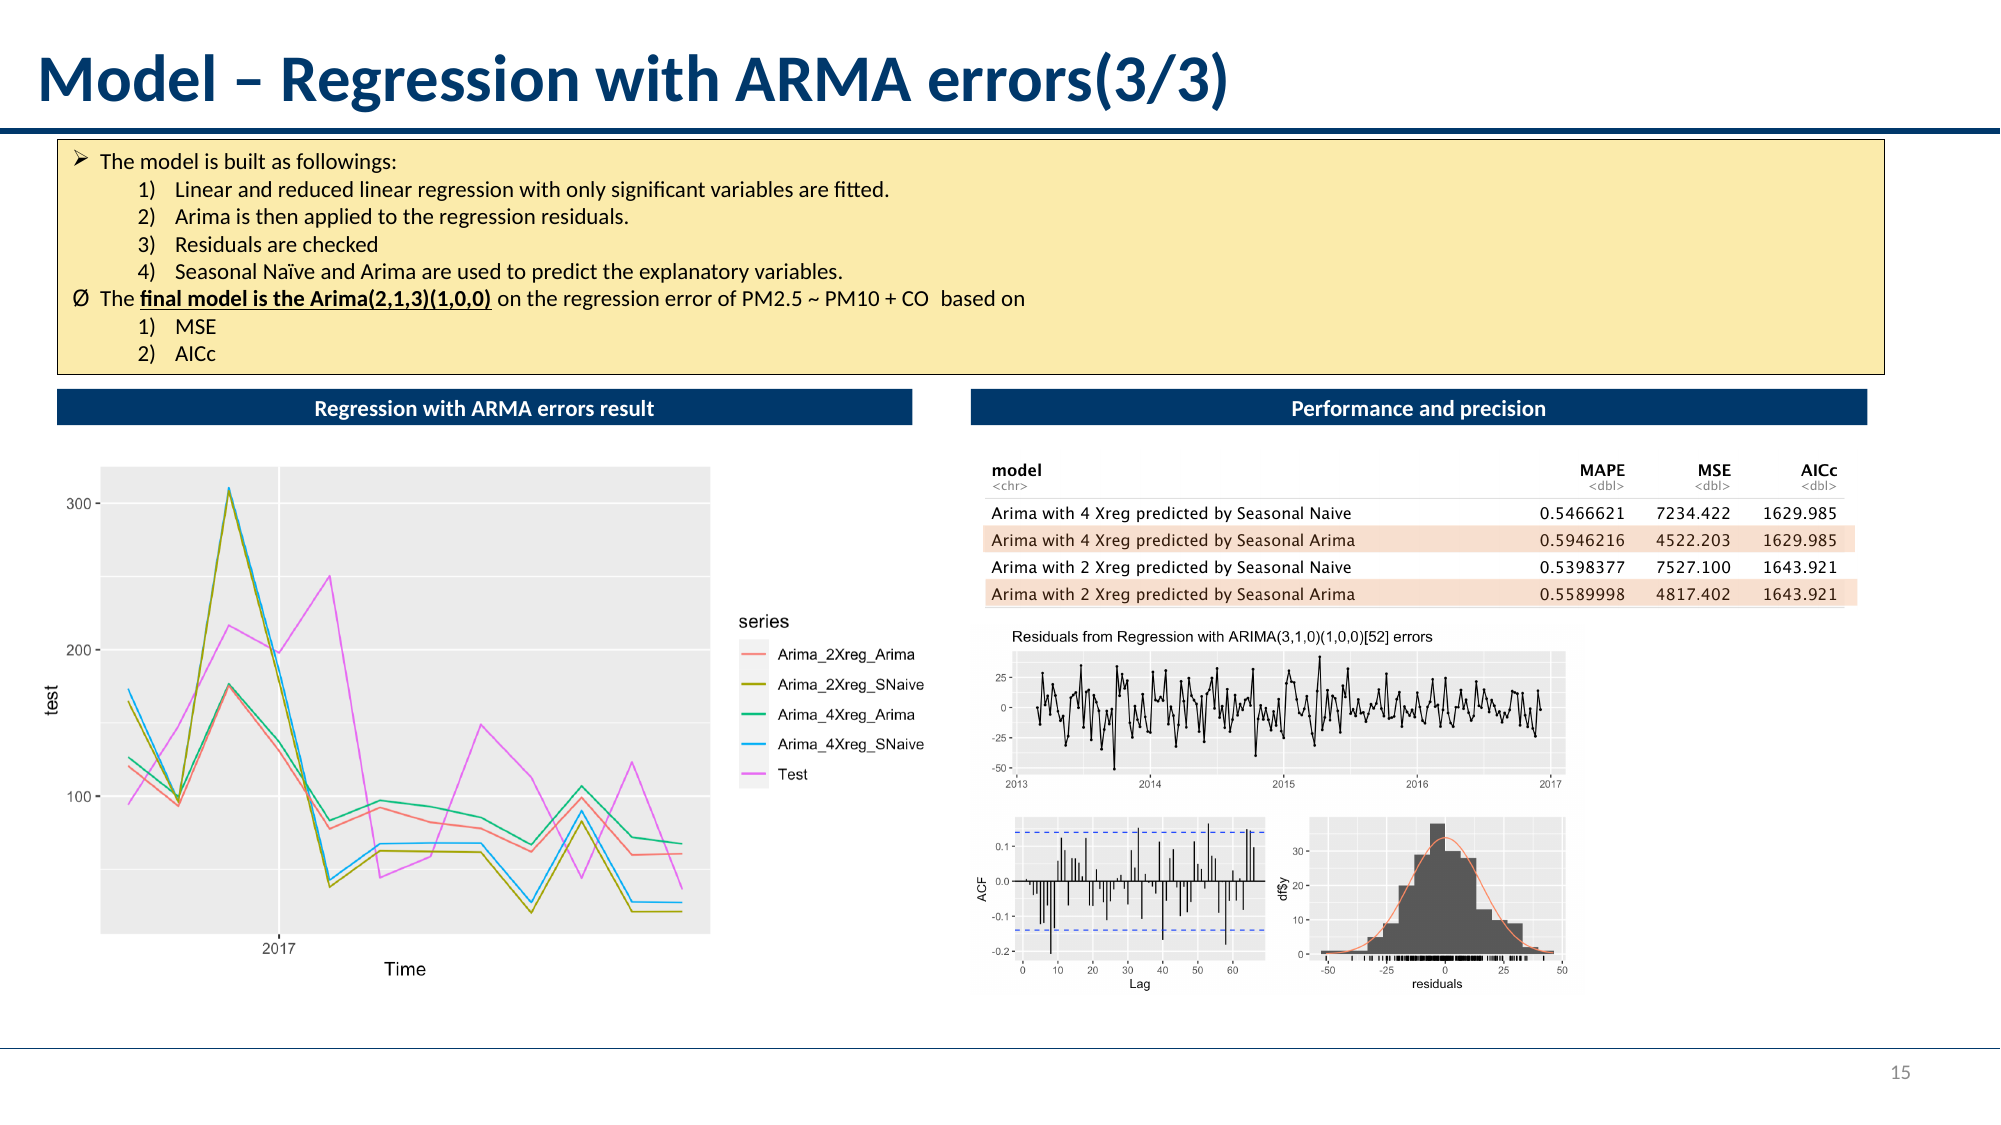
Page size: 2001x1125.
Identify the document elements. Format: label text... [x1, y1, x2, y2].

picture [981, 449, 1858, 610]
slide_number 15 [1884, 1058, 1917, 1084]
text_box Model – Regression with ARMA errors(3/3) [23, 27, 1247, 123]
picture [33, 449, 948, 986]
text_box Regression with ARMA errors result [56, 388, 913, 426]
text_box Performance and precision [970, 388, 1868, 426]
picture [970, 624, 1585, 995]
text_box The model is built as followings: Linear and reduced linear regression with only significant variables are fitted. Arima is then applied to the regression residuals. Residuals are checked Seasonal Naïve and Arima are used to predict the explanatory variables. The final model is the Arima(2,1,3)(1,0,0) on the regression error of PM2.5 ~ PM10 + CO based on MSE AICc [56, 138, 1886, 376]
